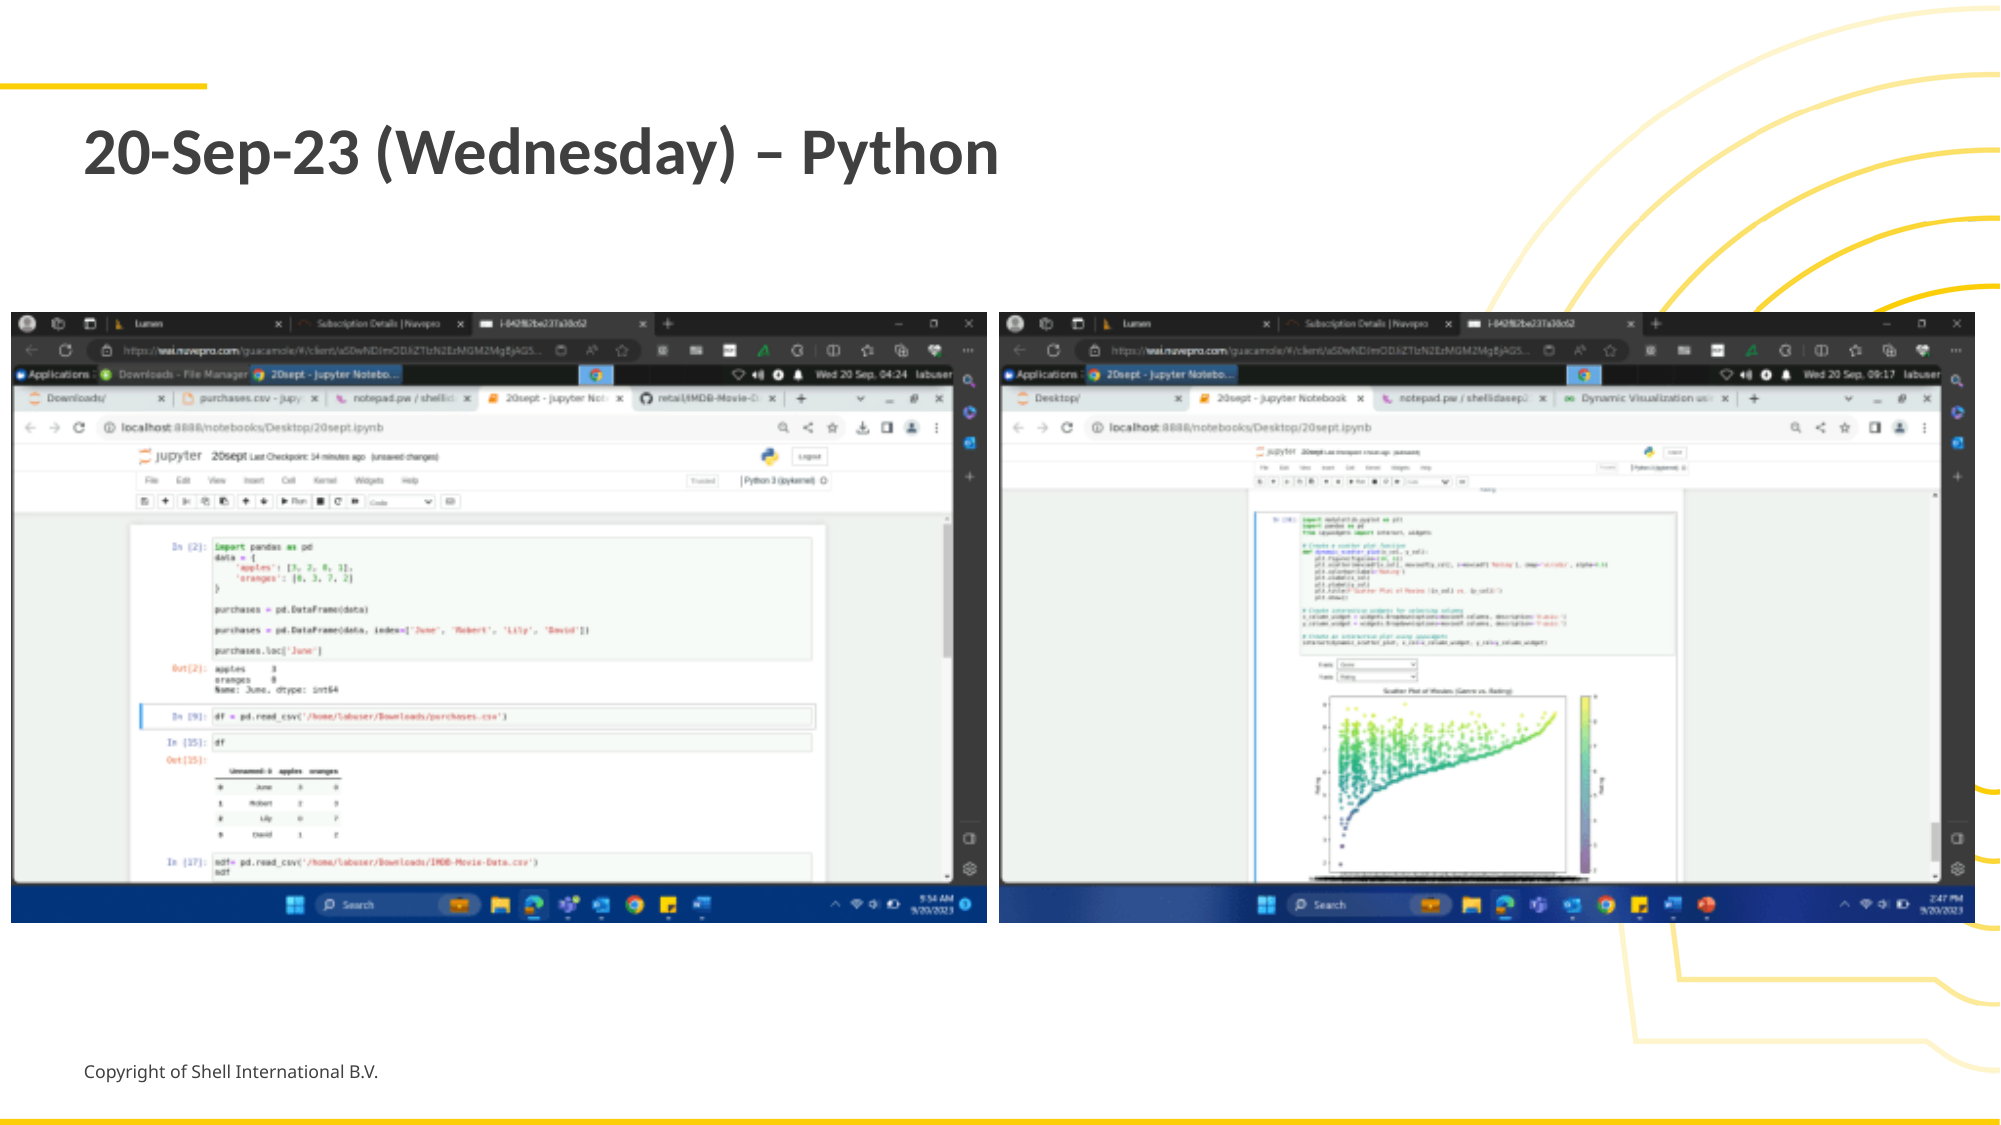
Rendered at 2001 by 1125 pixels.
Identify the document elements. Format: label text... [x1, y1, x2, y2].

picture [11, 312, 987, 923]
picture [999, 0, 2000, 1118]
title 20-Sep-23 (Wednesday) – Python [83, 116, 1917, 250]
